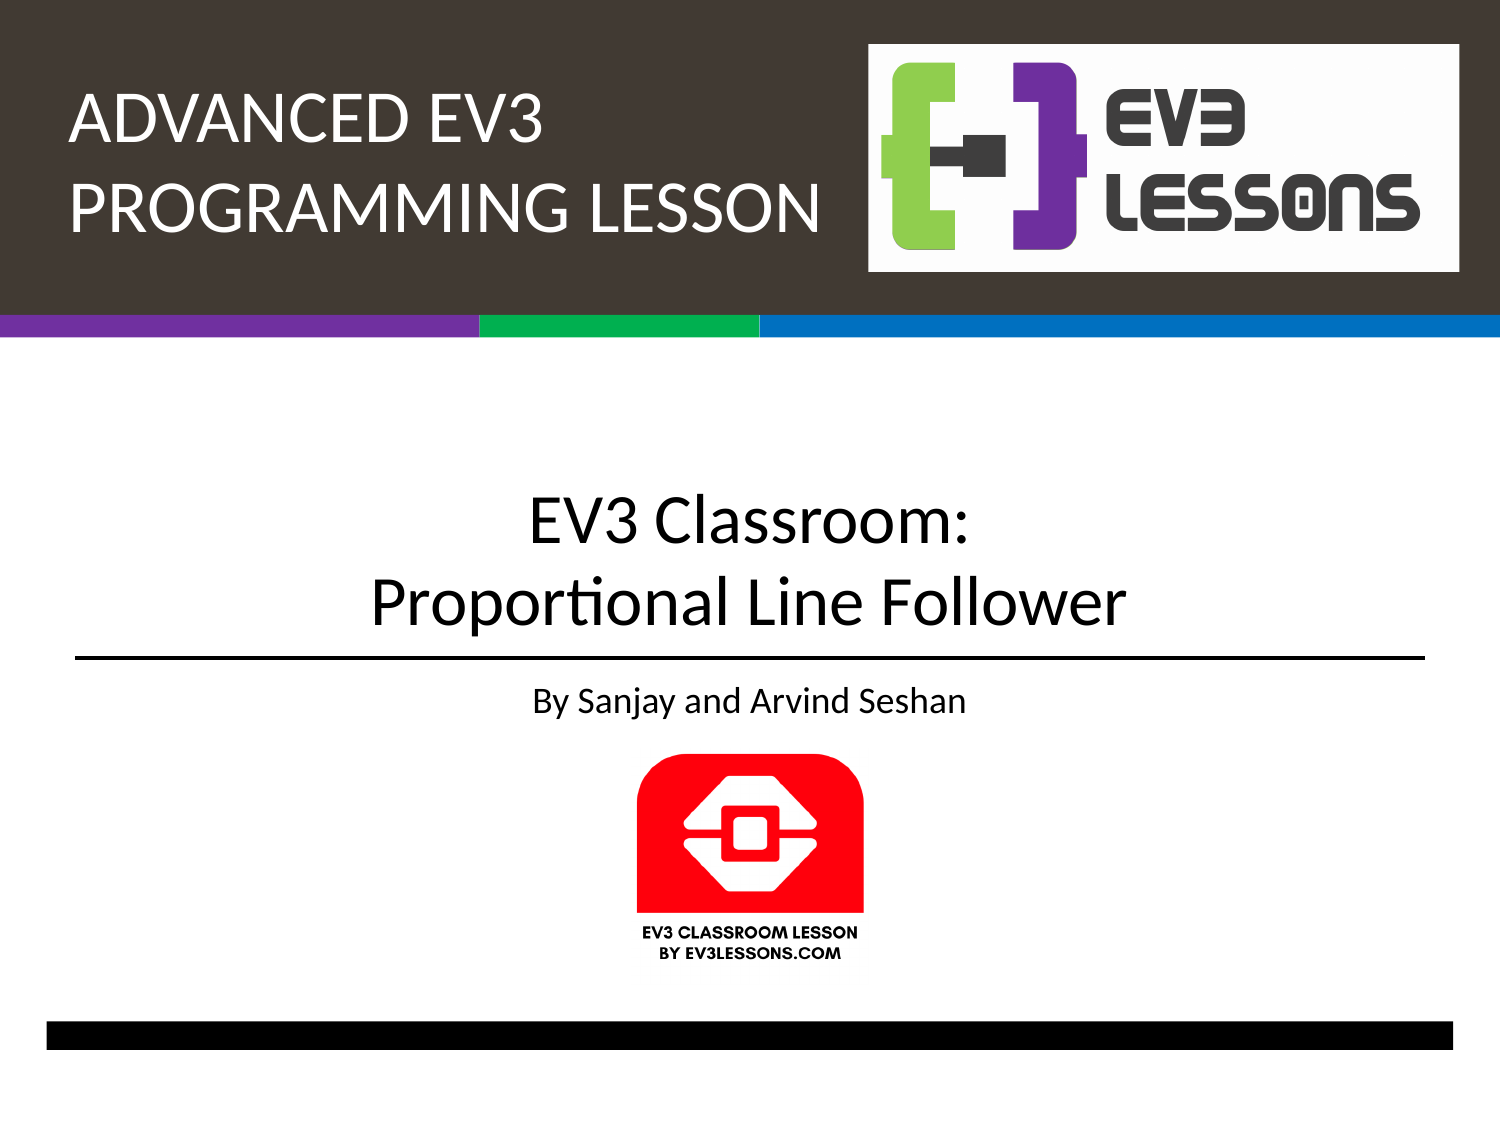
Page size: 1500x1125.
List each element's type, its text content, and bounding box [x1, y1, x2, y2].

picture [867, 43, 1461, 272]
subtitle By Sanjay and Arvind Seshan [75, 668, 1425, 748]
picture [630, 747, 869, 986]
title EV3 Classroom: Proportional Line Follower [75, 468, 1425, 647]
